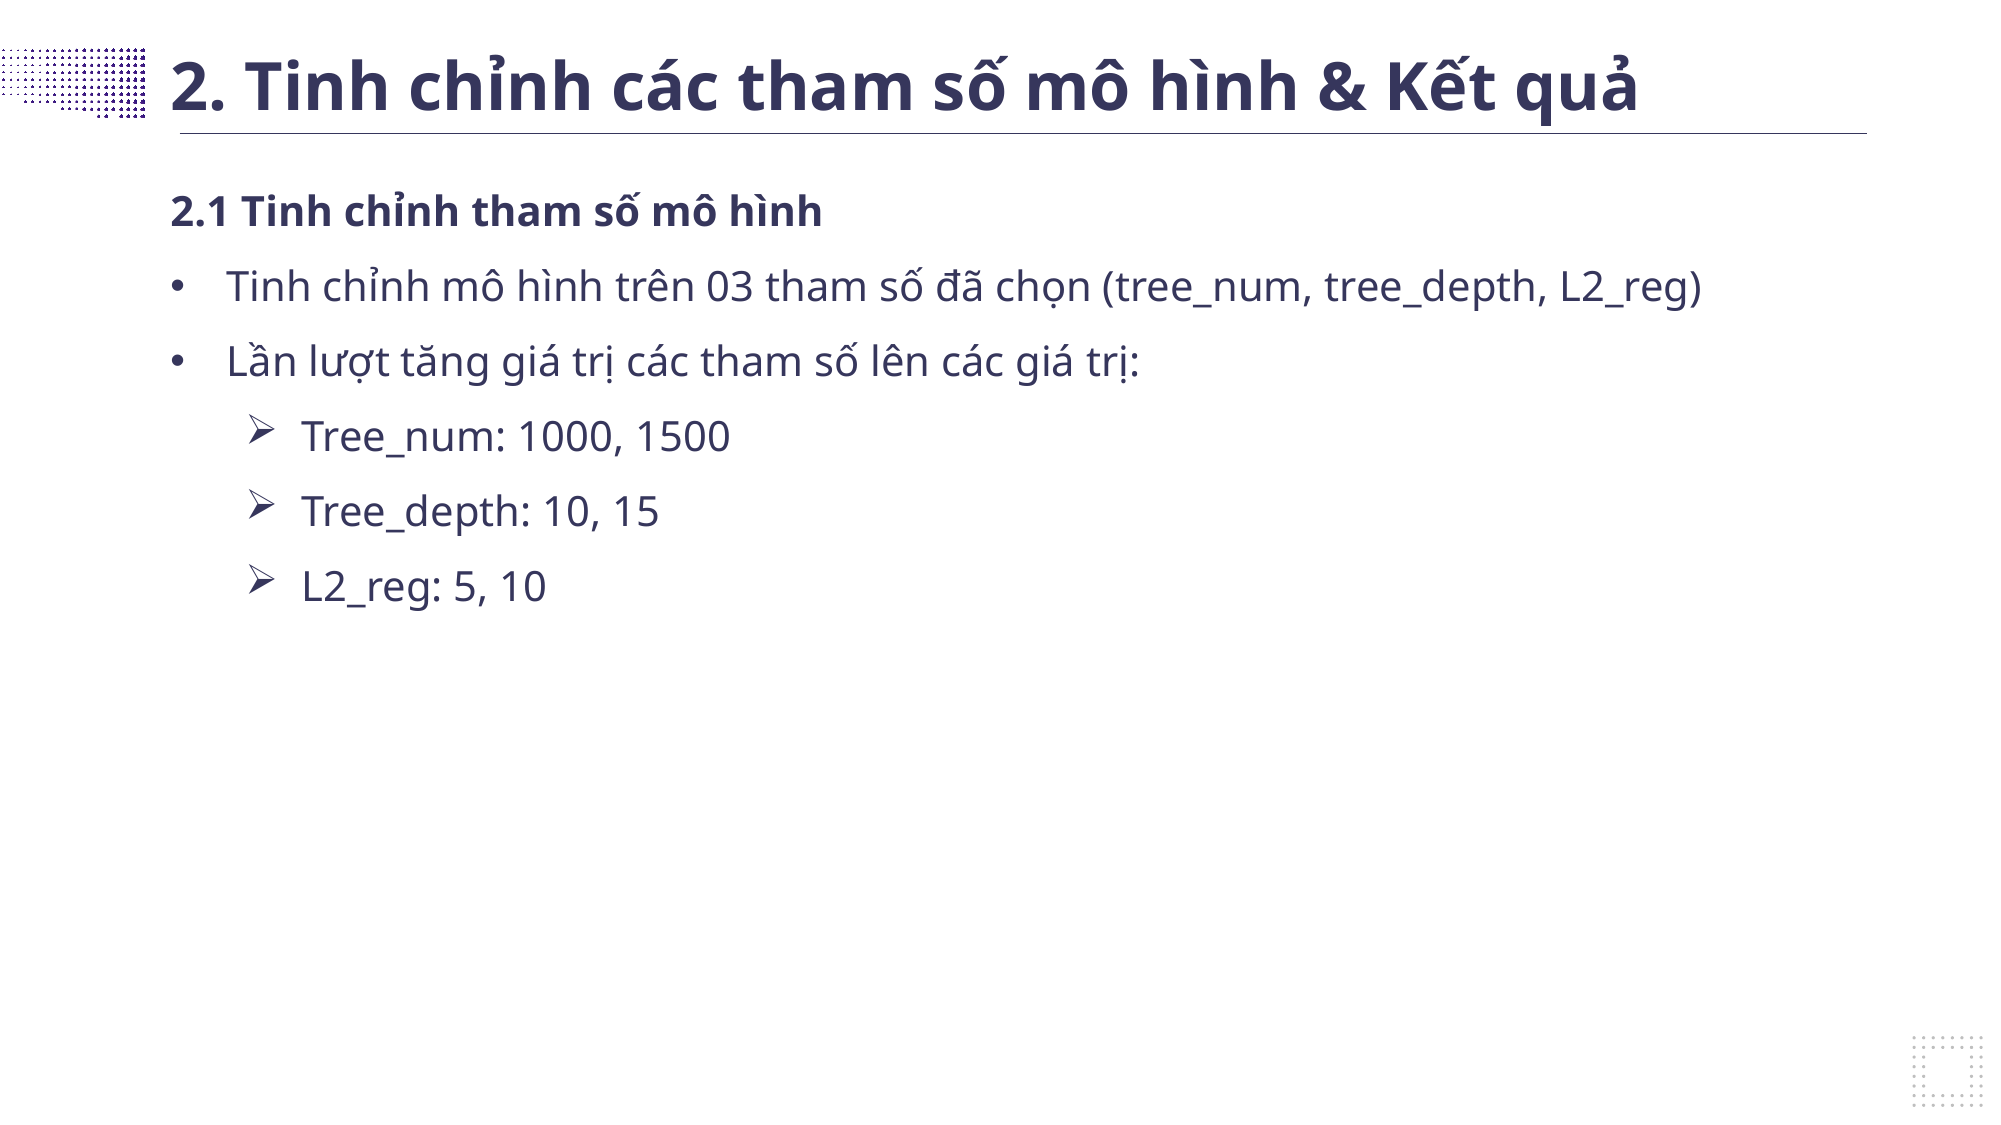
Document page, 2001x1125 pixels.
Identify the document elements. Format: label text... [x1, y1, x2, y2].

list 2. Tinh chỉnh các tham số mô hình & Kết quả [155, 45, 1872, 127]
text_box 2.1 Tinh chỉnh tham số mô hình Tinh chỉnh mô hình trên 03 tham số đã chọn (tree_num, tree_depth, L2_reg) Lần lượt tăng giá trị các tham số lên các giá trị: Tree_num: 1000, 1500 Tree_depth: 10, 15 L2_reg: 5, 10 [155, 152, 1915, 618]
